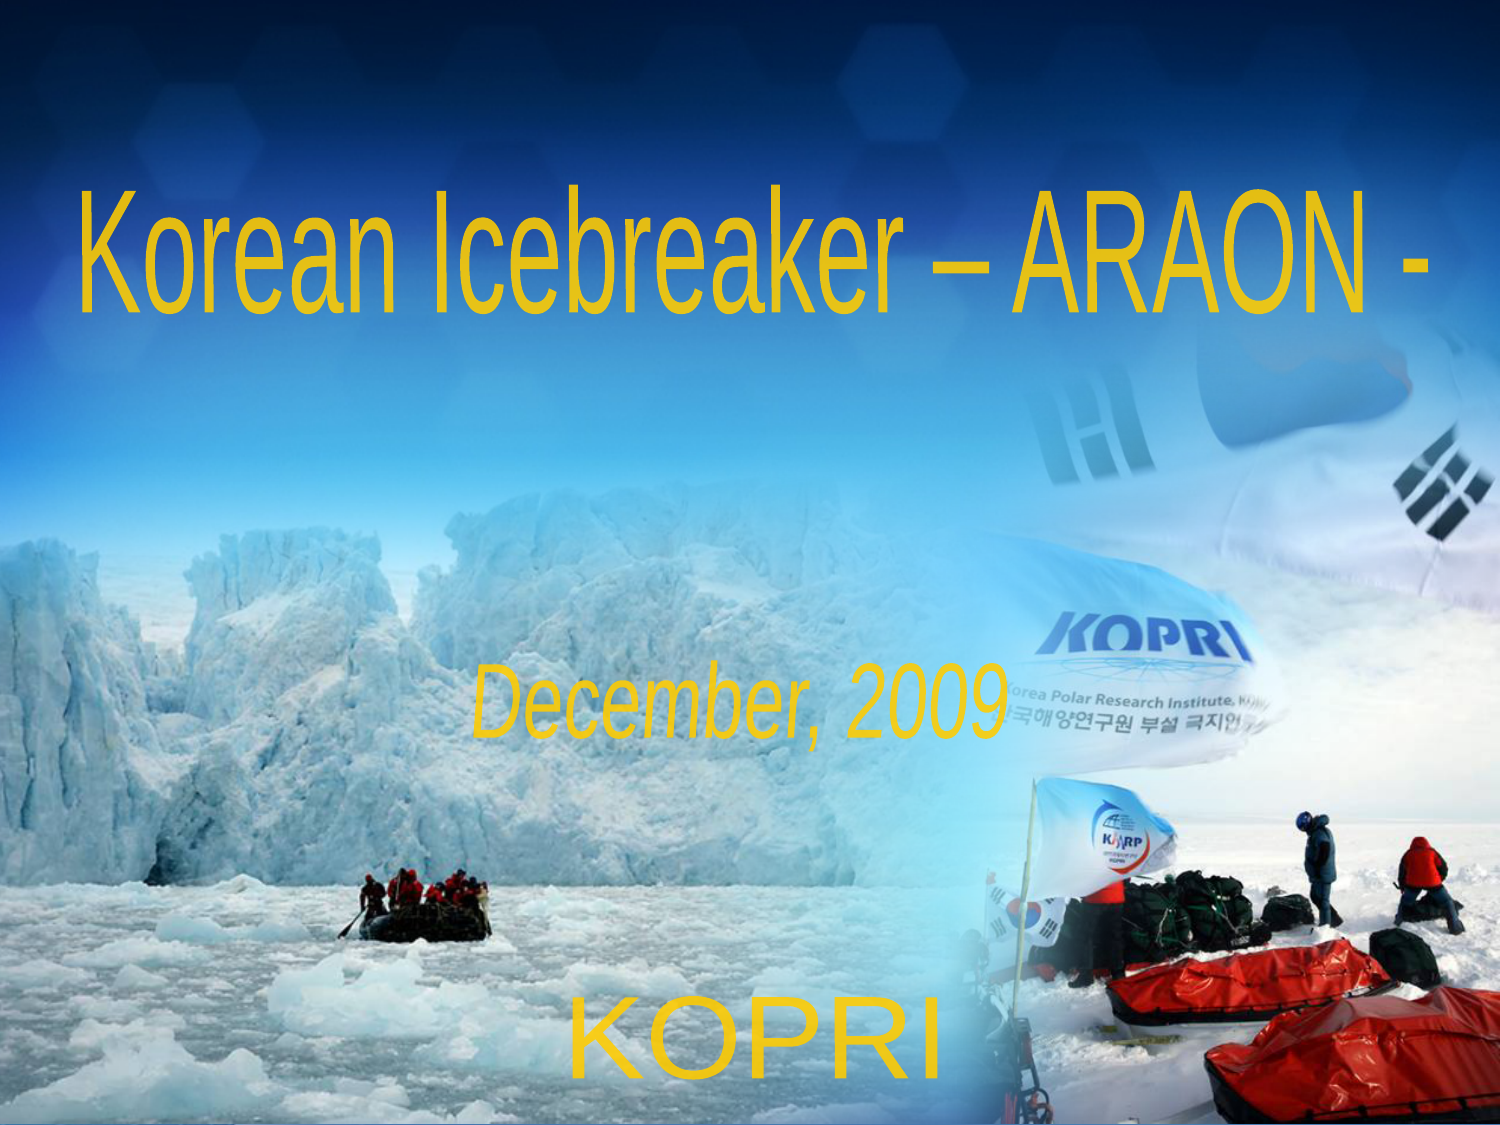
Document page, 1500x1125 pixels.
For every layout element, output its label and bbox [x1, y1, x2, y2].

text_box [0, 0, 1500, 1124]
